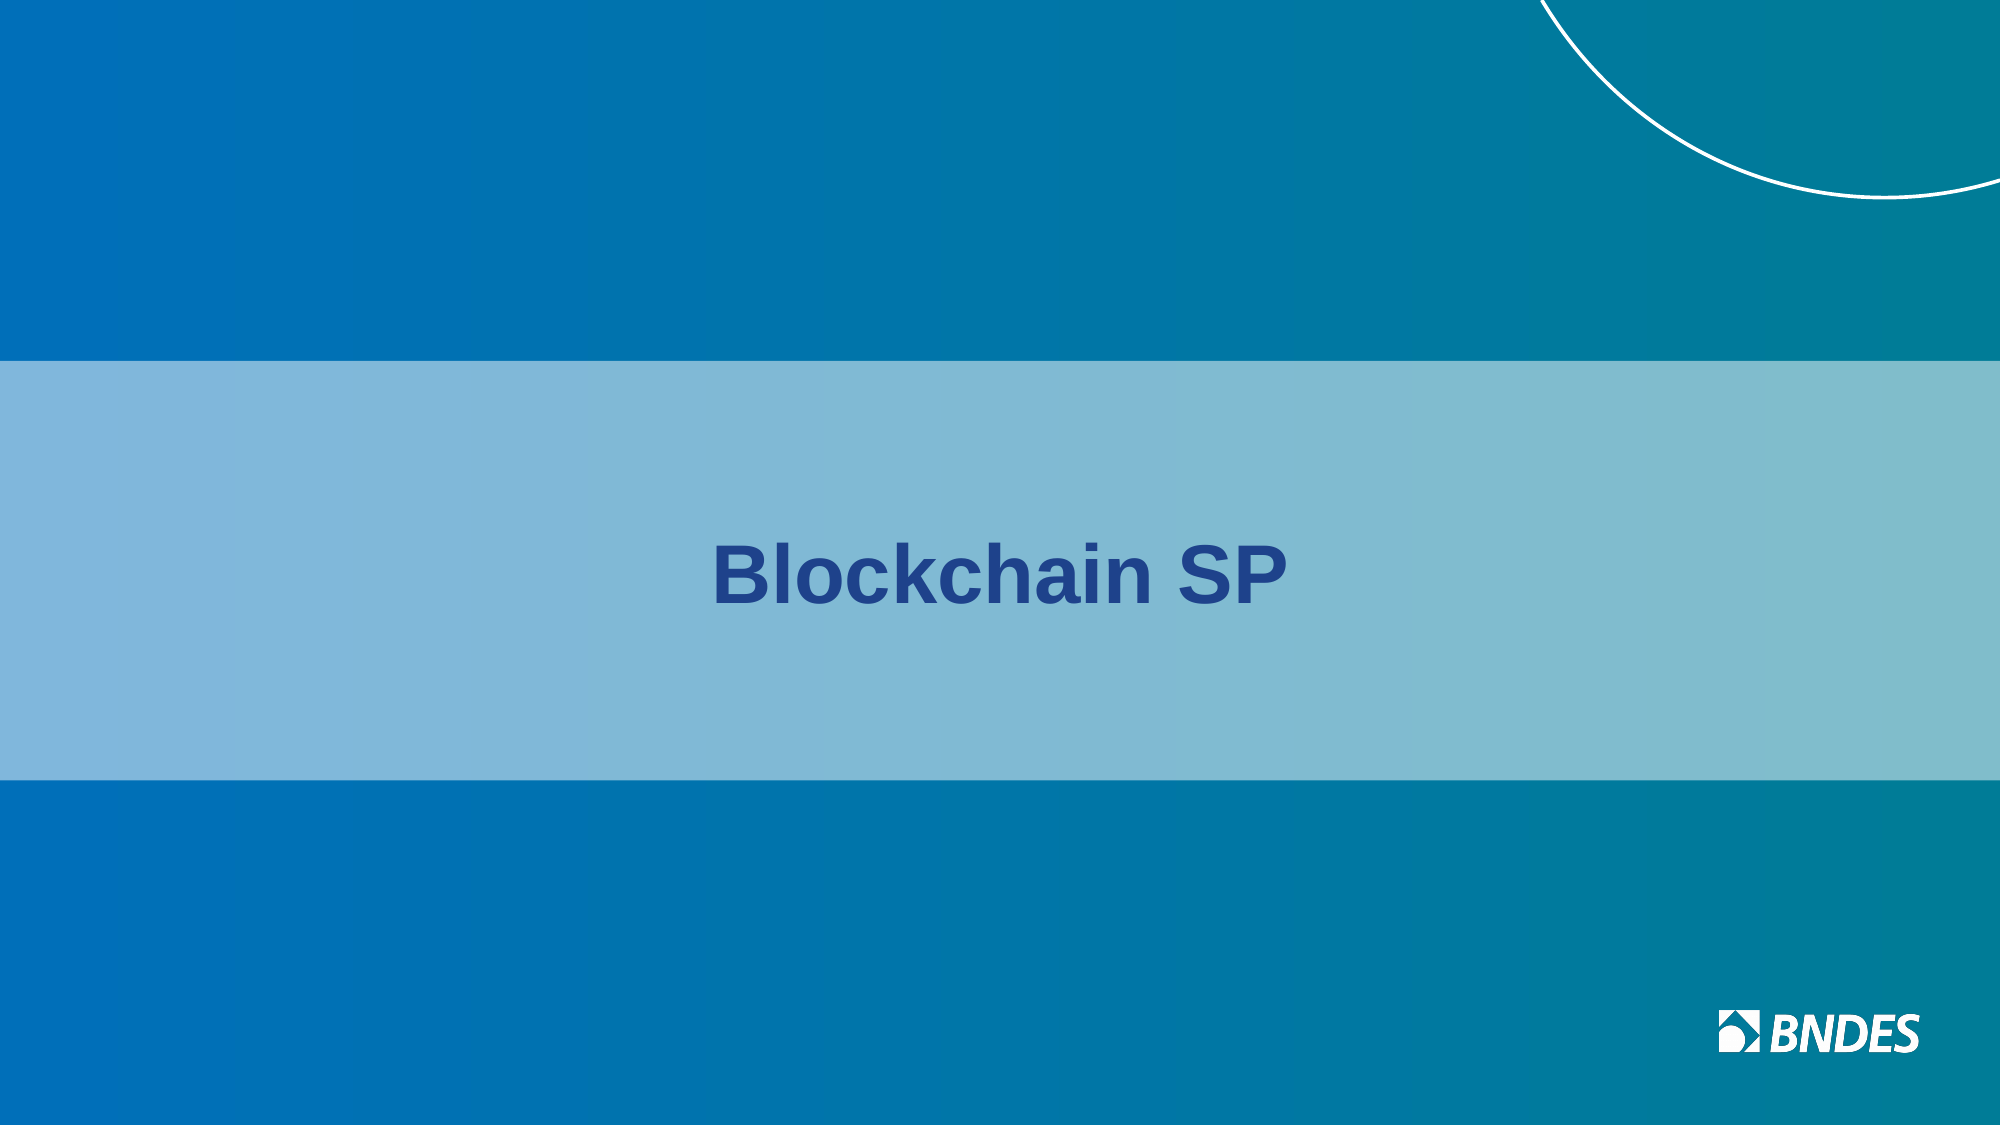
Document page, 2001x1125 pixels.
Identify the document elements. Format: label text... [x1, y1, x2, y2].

picture [1800, 1015, 1834, 1052]
picture [1720, 1026, 1745, 1052]
picture [1870, 1010, 1920, 1053]
text_box Blockchain SP [0, 360, 2000, 781]
picture [1771, 1015, 1797, 1052]
picture [1746, 1038, 1759, 1052]
picture [1738, 1011, 1759, 1033]
picture [1835, 1015, 1867, 1052]
picture [1720, 1011, 1733, 1024]
